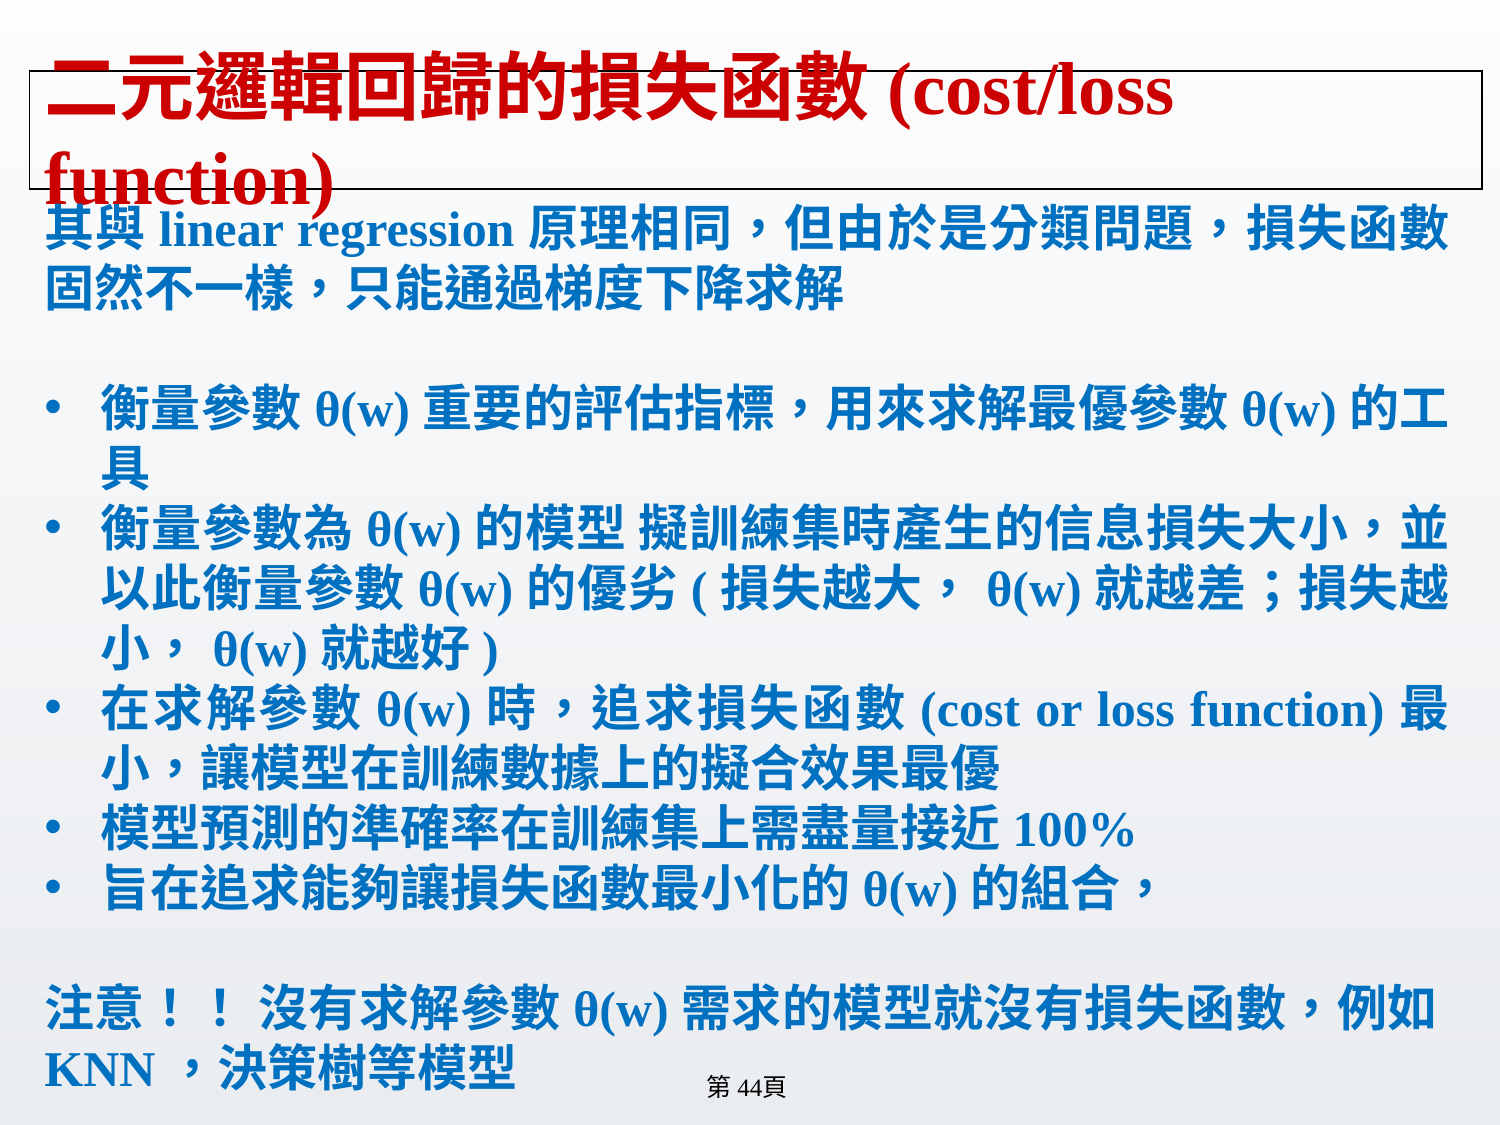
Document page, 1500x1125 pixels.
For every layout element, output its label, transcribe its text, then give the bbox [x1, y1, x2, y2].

title 二元邏輯回歸的損失函數(cost/loss function) [29, 70, 1483, 190]
list 其與linear regression原理相同，但由於是分類問題，損失函數固然不一樣，只能通過梯度下降求解 衡量參數θ(w)重要的評估指標，用來求解最優參數θ(w)的工具 衡量參數為θ(w)的模型 擬訓練集時產生的信息損失大小，並以此衡量參數θ(w)的優劣(損失越大，θ(w)就越差；損失越小，θ(w)就越好) 在求解參數θ(w)時，追求損失函數(cost or loss function)最小，讓模型在訓練數據上的擬合效果最優 模型預測的準確率在訓練集上需盡量接近100% 旨在追求能夠讓損失函數最小化的θ(w)的組合， 注意！！ 沒有求解參數θ(w)需求的模型就沒有損失函數，例如KNN，決策樹等模型 [29, 189, 1465, 1017]
